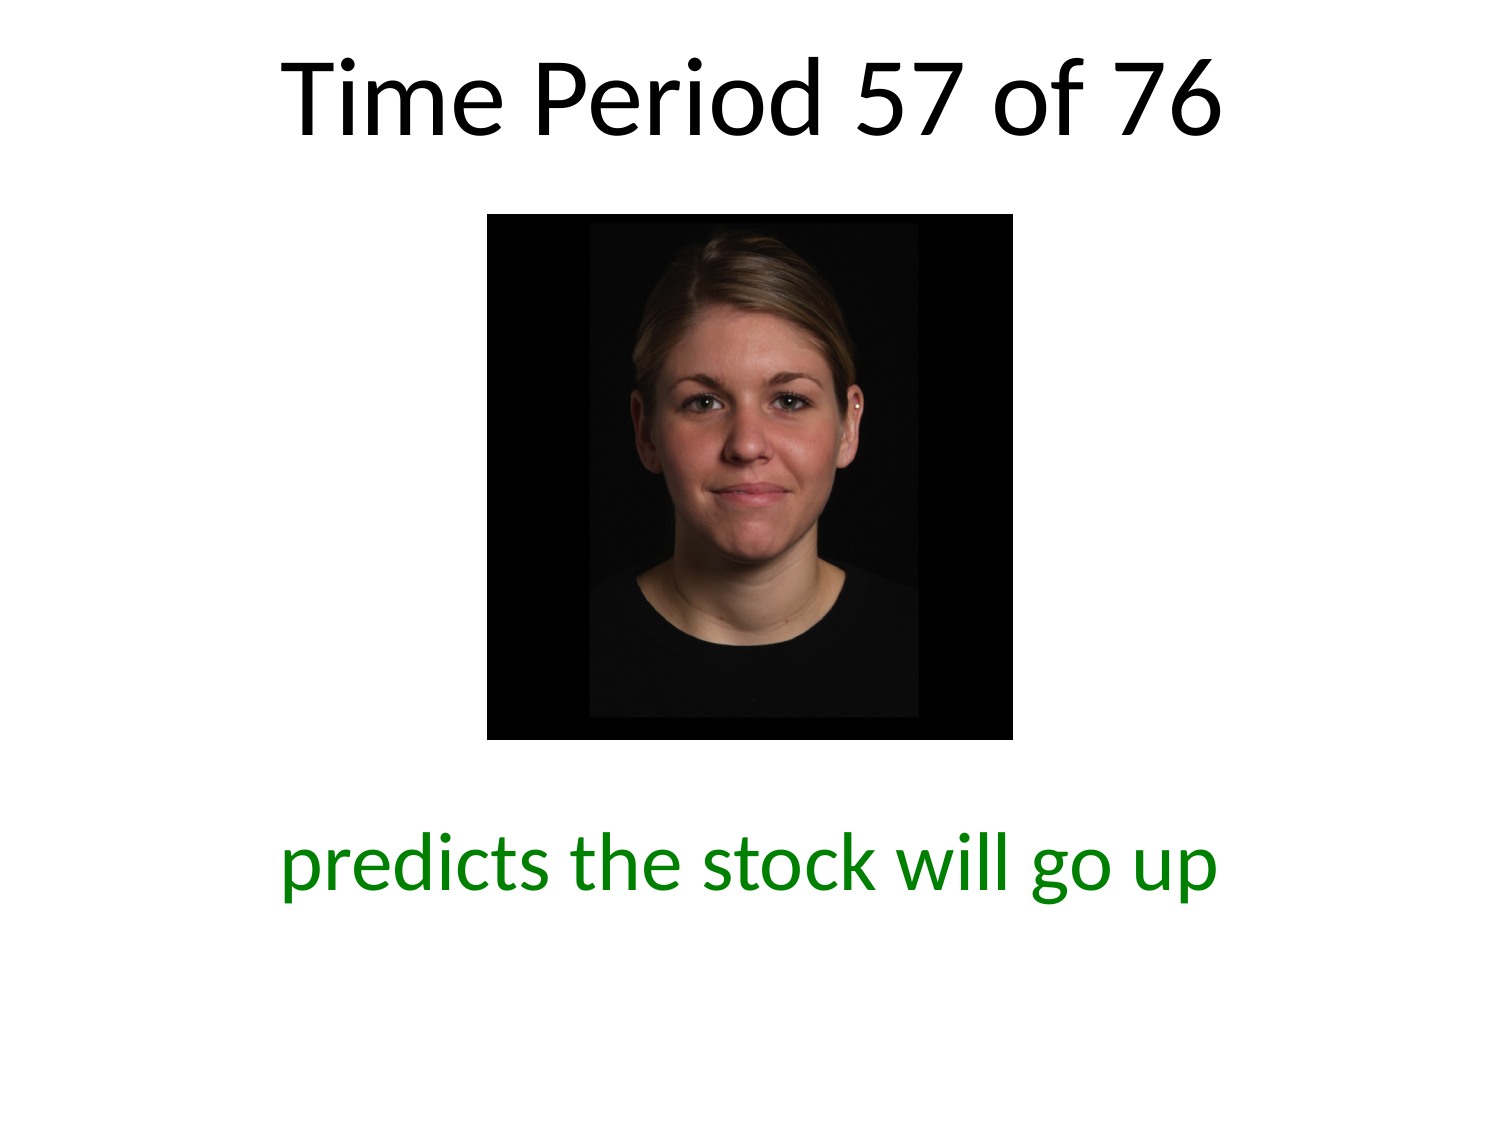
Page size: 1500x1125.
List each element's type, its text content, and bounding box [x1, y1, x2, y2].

picture [487, 214, 1013, 740]
text_box Time Period 57 of 76 [265, 15, 1240, 165]
text_box predicts the stock will go up [264, 799, 1236, 915]
